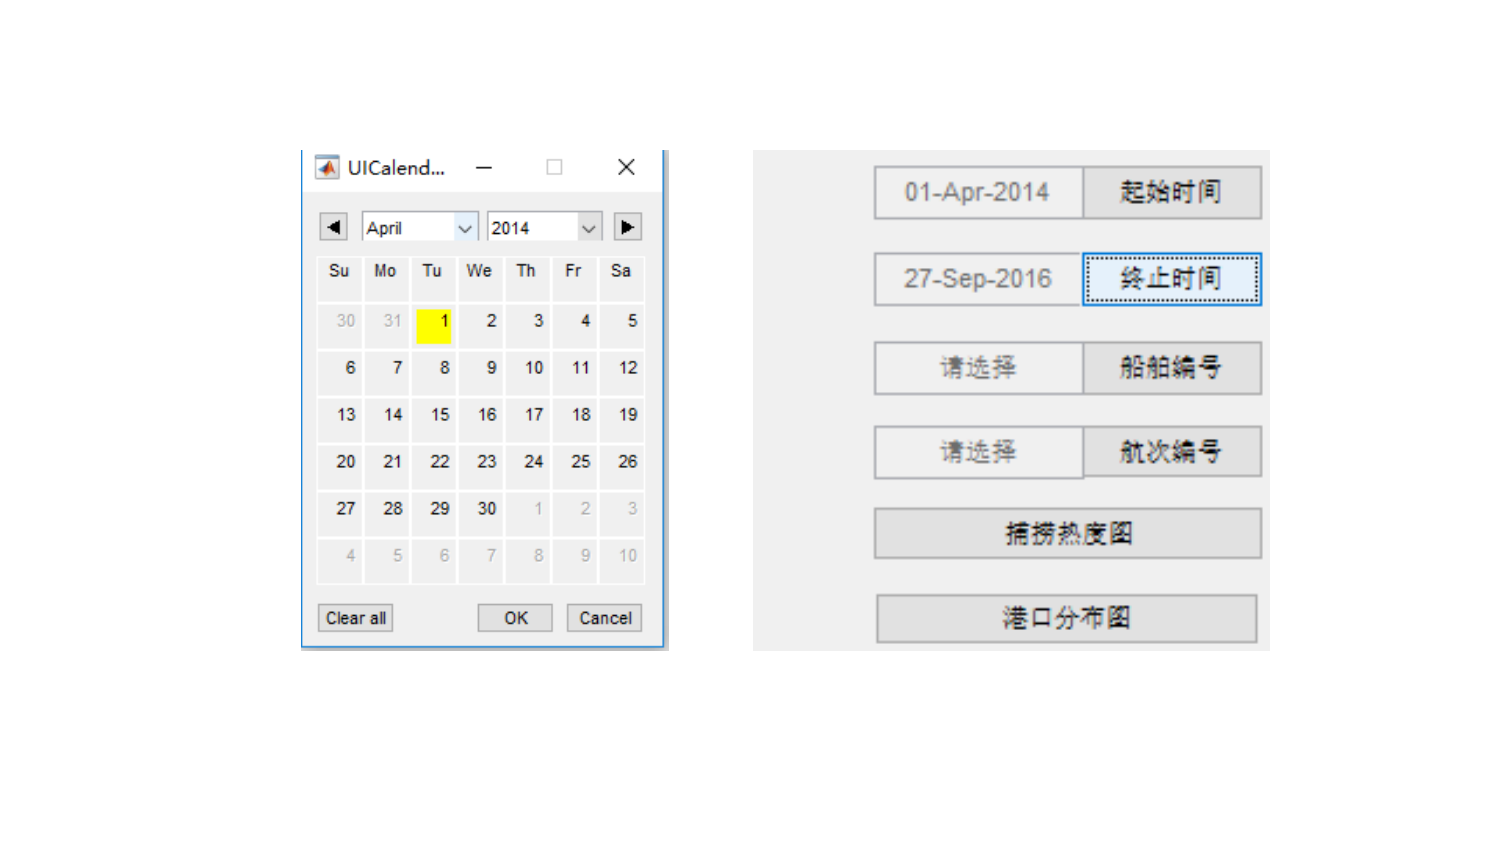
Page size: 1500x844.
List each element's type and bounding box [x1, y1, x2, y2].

picture [753, 149, 1270, 651]
picture [300, 149, 669, 651]
